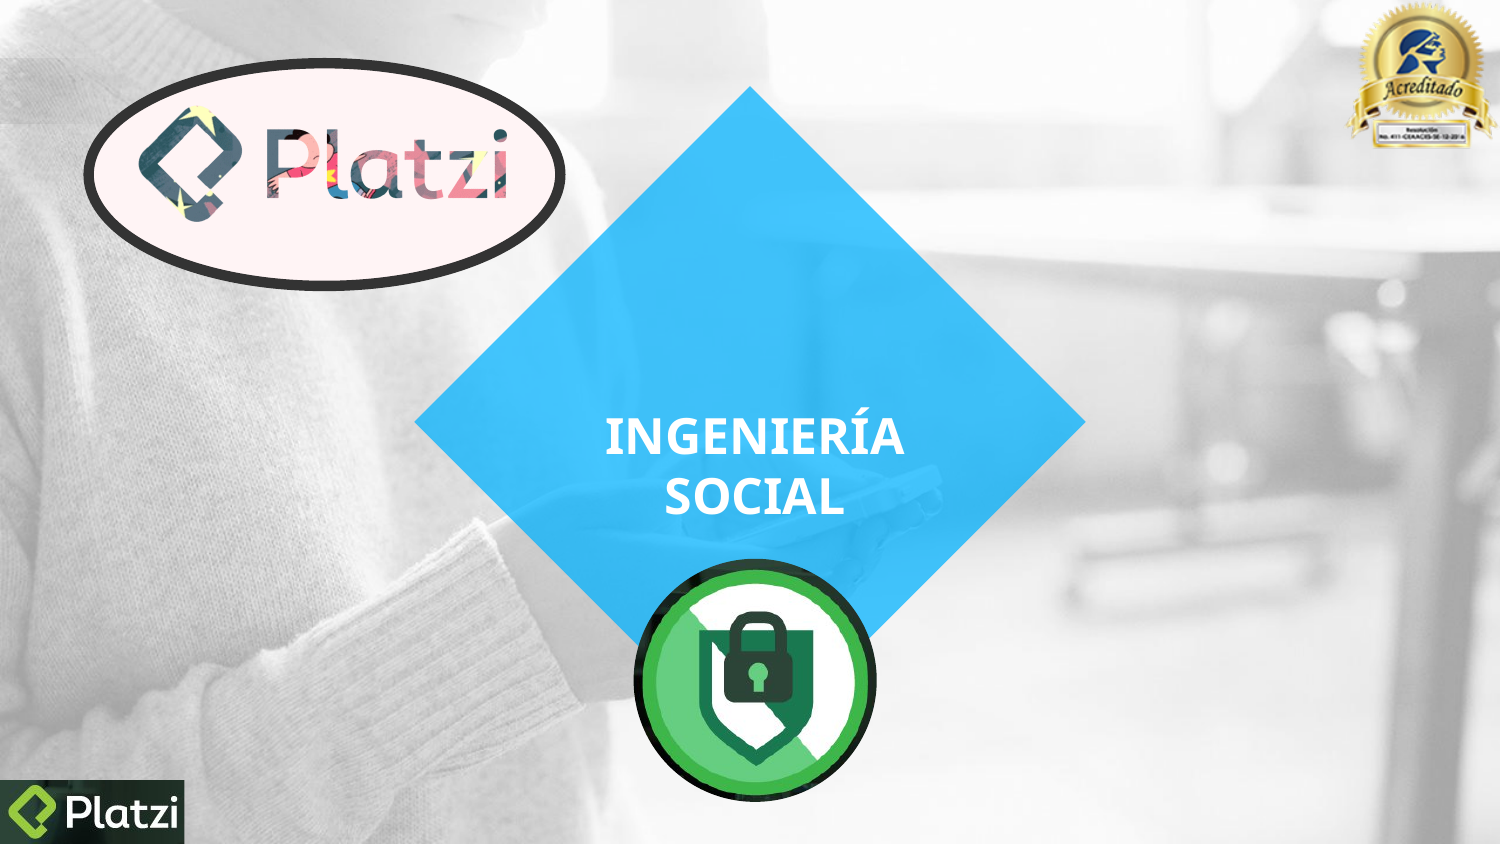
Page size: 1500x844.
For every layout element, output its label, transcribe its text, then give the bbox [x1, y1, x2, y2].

picture [1335, 0, 1500, 152]
slide_number 32 [0, 0, 1500, 844]
picture [0, 780, 185, 844]
title INGENIERÍA SOCIAL [505, 204, 1006, 540]
picture [1006, 342, 1086, 502]
picture [414, 331, 505, 513]
picture [632, 86, 868, 204]
picture [532, 540, 968, 803]
picture [88, 62, 561, 287]
